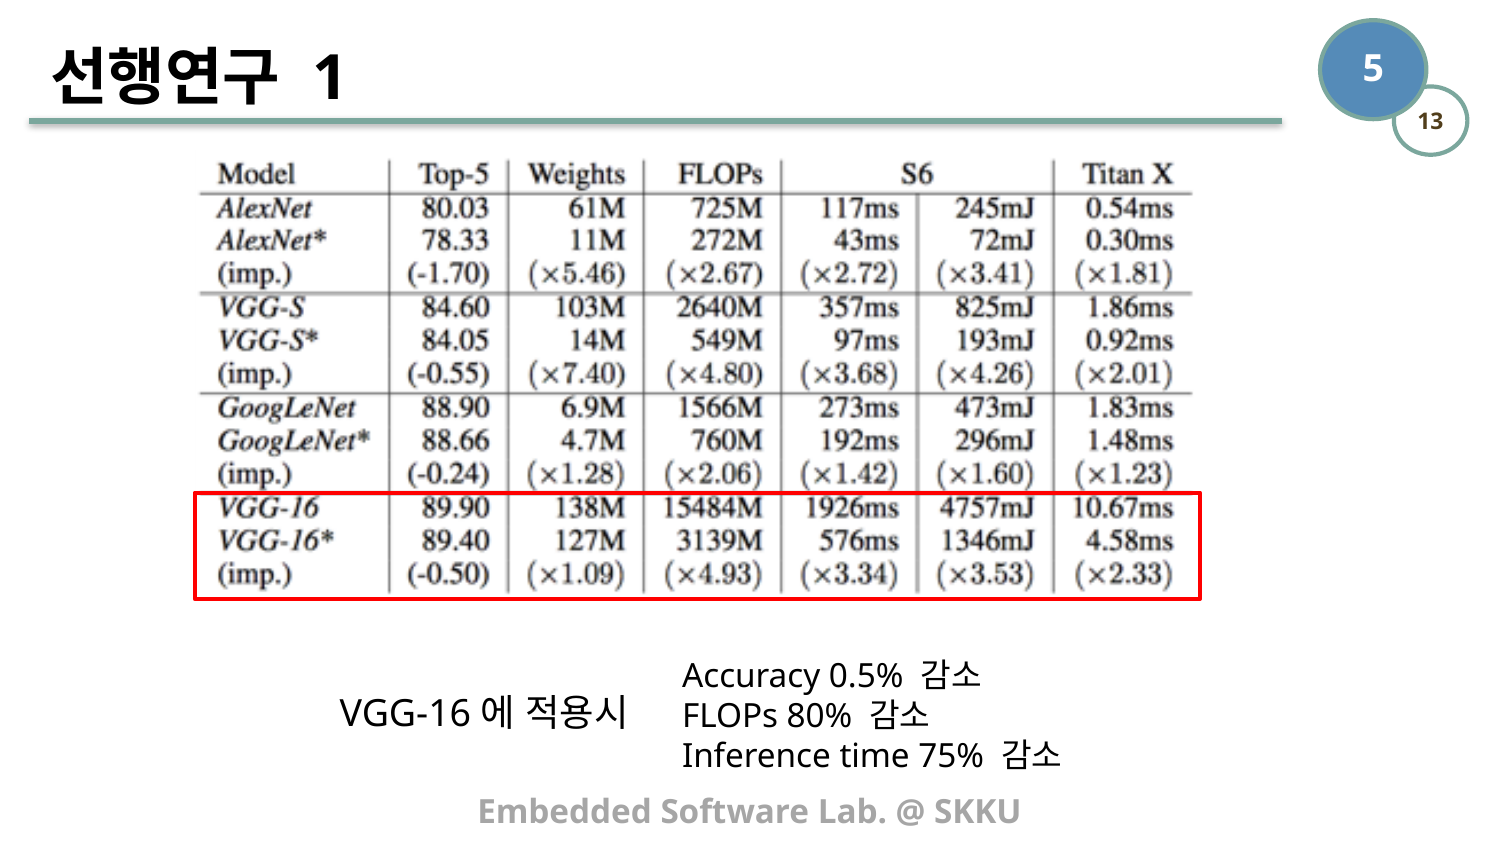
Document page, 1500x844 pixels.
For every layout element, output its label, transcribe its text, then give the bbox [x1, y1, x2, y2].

picture [194, 149, 1201, 600]
title 선행연구 1 [35, 23, 1266, 127]
text_box Accuracy 0.5% 감소 FLOPs 80% 감소 Inference time 75% 감소 [667, 646, 1211, 782]
text_box VGG-16에 적용시 [324, 681, 703, 742]
